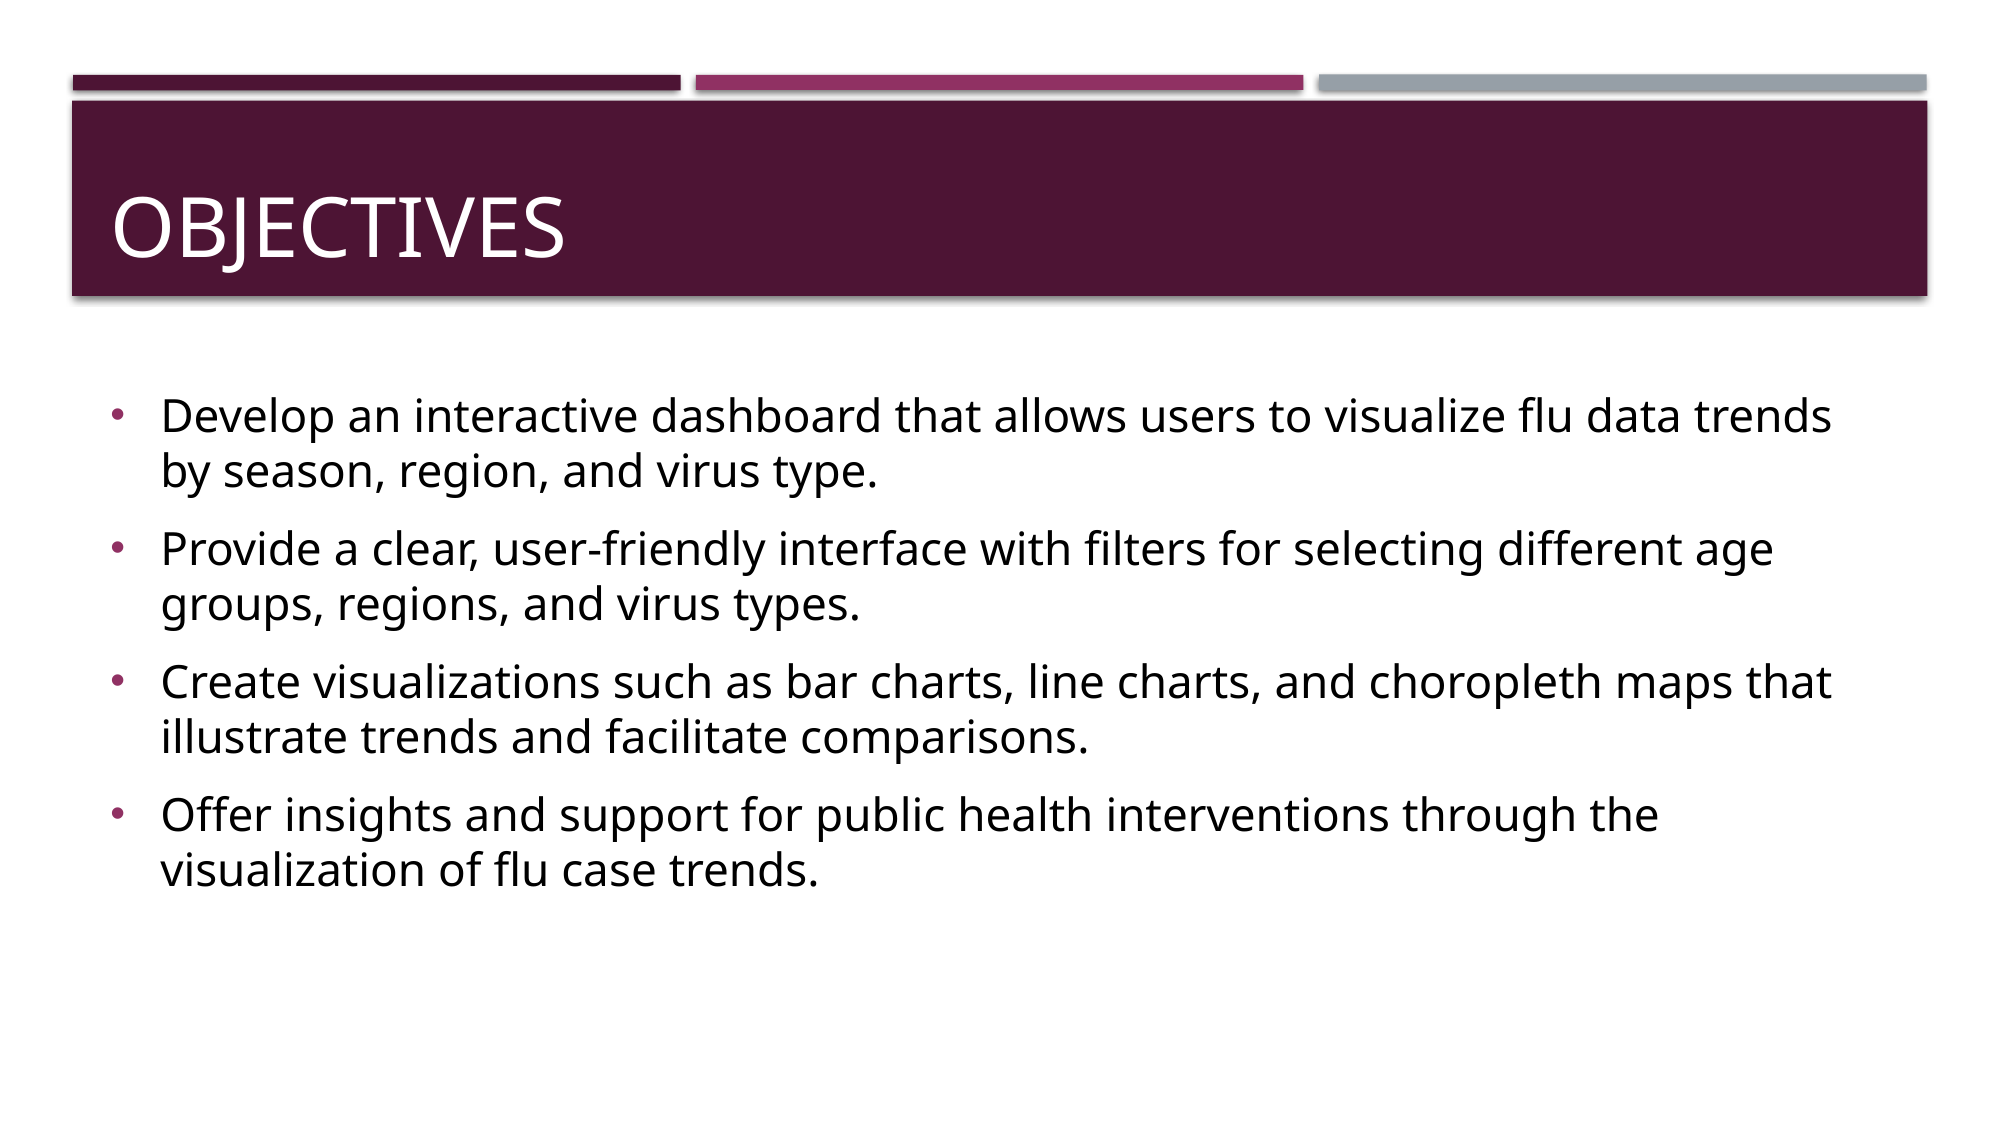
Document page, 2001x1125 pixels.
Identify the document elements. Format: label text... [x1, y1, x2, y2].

list Develop an interactive dashboard that allows users to visualize flu data trends by season, region, and virus type. Provide a clear, user-friendly interface with filters for selecting different age groups, regions, and virus types. Create visualizations such as bar charts, line charts, and choropleth maps that illustrate trends and facilitate comparisons. Offer insights and support for public health interventions through the visualization of flu case trends. [95, 339, 1905, 943]
title OBJECTIVES [95, 115, 1905, 282]
